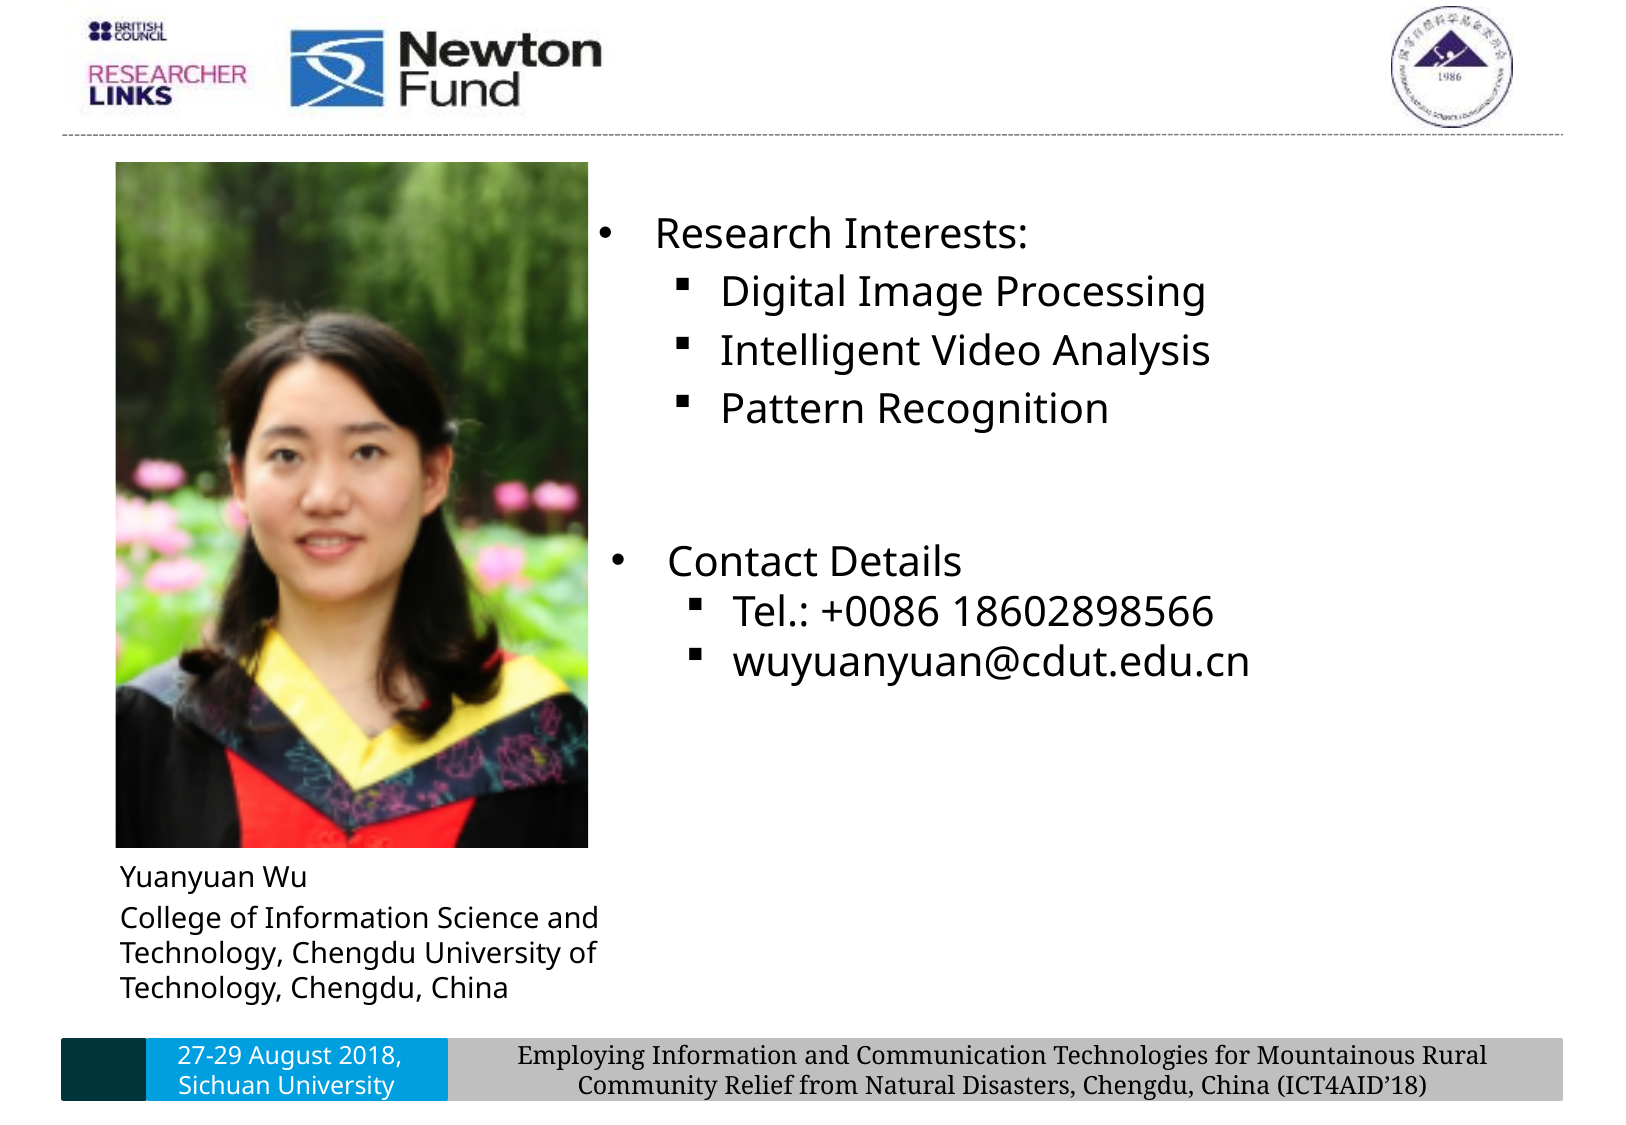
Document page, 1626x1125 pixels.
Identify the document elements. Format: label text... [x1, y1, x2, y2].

picture [275, 16, 617, 124]
picture [1391, 6, 1513, 128]
picture [67, 3, 269, 124]
list Yuanyuan Wu College of Information Science and Technology, Chengdu University of Technology, Chengdu, China [119, 858, 659, 1051]
footer Employing Information and Communication Technologies for Mountainous Rural Community Relief from Natural Disasters, Chengdu, China (ICT4AID’18) [447, 1039, 1561, 1100]
list Research Interests: Digital Image Processing Intelligent Video Analysis Pattern Recognition [598, 206, 1409, 527]
picture [115, 162, 589, 848]
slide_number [148, 1051, 447, 1100]
text_box Contact Details Tel.: +0086 18602898566 wuyuanyuan@cdut.edu.cn [596, 527, 1506, 792]
